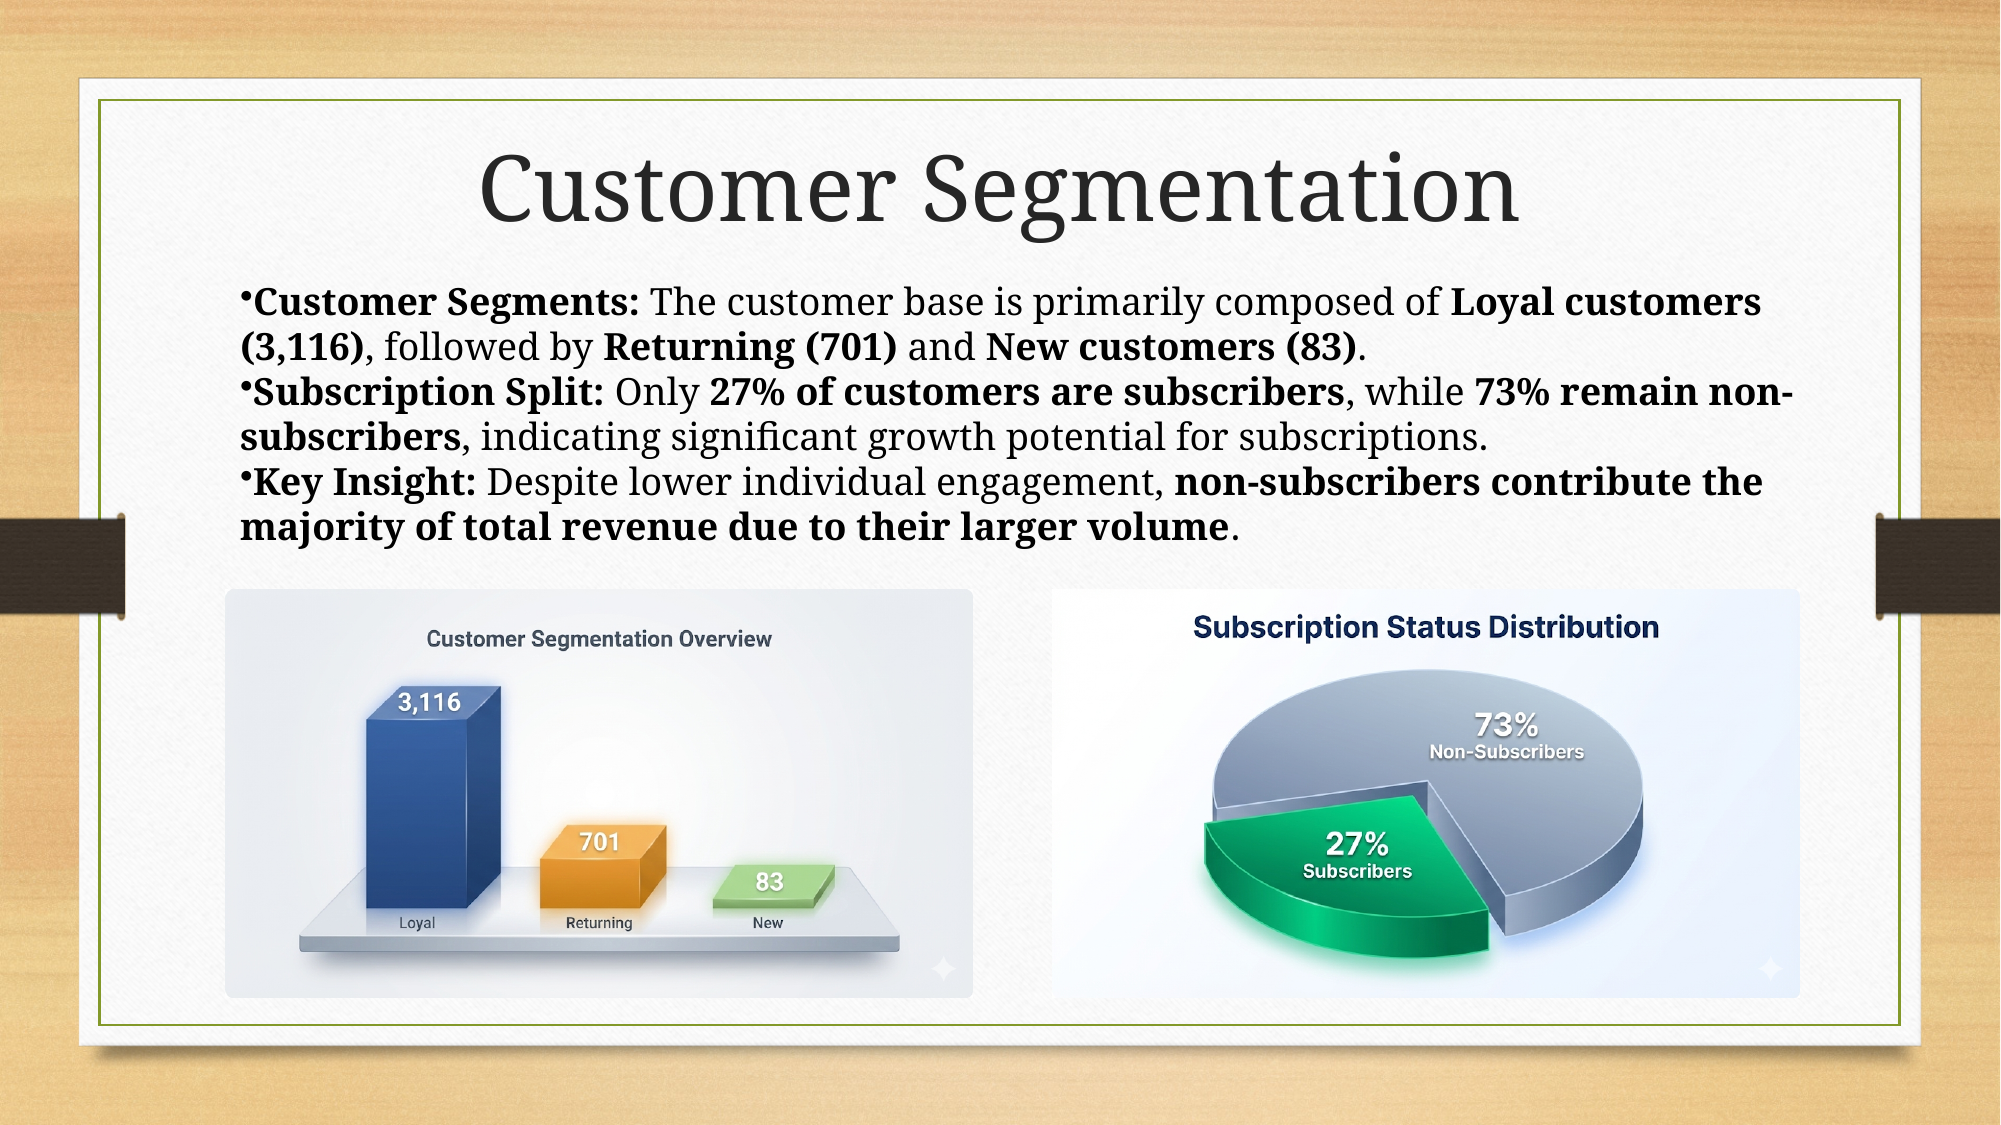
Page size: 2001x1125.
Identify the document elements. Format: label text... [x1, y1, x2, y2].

list Customer Segments: The customer base is primarily composed of Loyal customers (3,116), followed by Returning (701) and New customers (83). Subscription Split: Only 27% of customers are subscribers, while 73% remain non-subscribers, indicating significant growth potential for subscriptions. Key Insight: Despite lower individual engagement, non-subscribers contribute the majority of total revenue due to their larger volume. [225, 86, 1828, 740]
title Customer Segmentation [212, 77, 1788, 292]
picture [0, 0, 2001, 1125]
